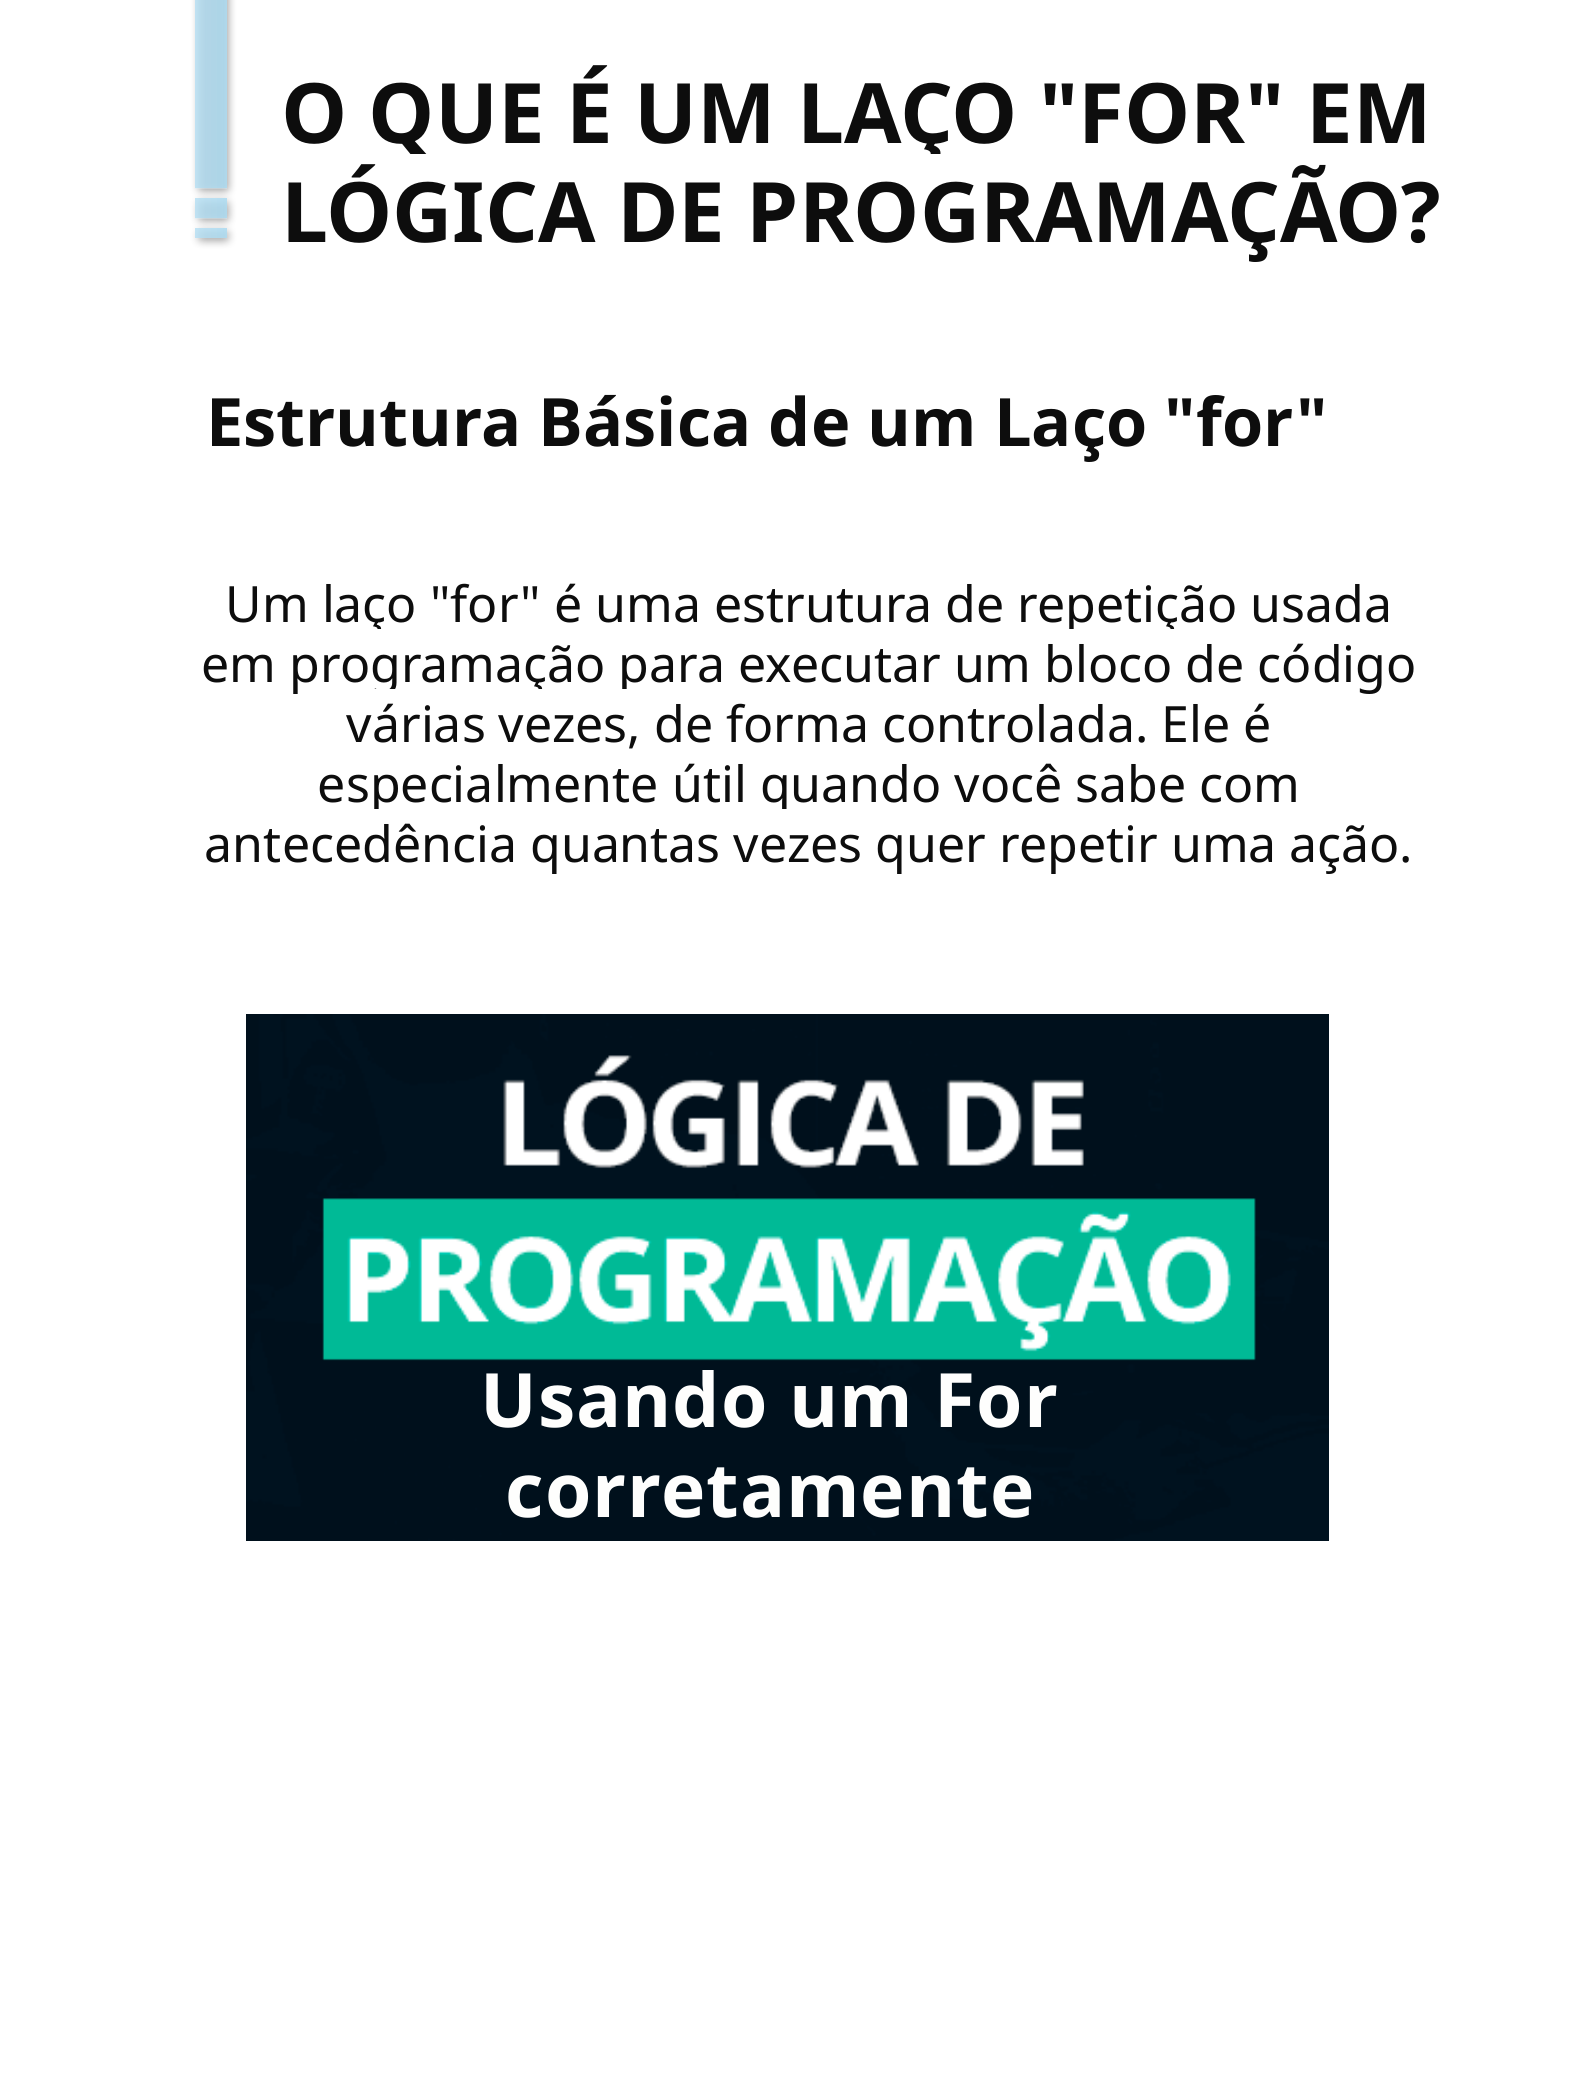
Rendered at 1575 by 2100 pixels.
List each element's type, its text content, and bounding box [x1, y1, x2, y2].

text_box O QUE É UM LAÇO "FOR" EM LÓGICA DE PROGRAMAÇÃO? [266, 52, 1549, 367]
text_box [193, 0, 227, 189]
text_box Um laço "for" é uma estrutura de repetição usada em programação para executar um bloco de código várias vezes, de forma controlada. Ele é especialmente útil quando você sabe com antecedência quantas vezes quer repetir uma ação. [168, 565, 1451, 880]
text_box [193, 196, 227, 219]
picture [245, 1013, 1330, 1541]
text_box Estrutura Básica de um Laço "for" [191, 372, 1575, 467]
text_box [193, 226, 227, 239]
